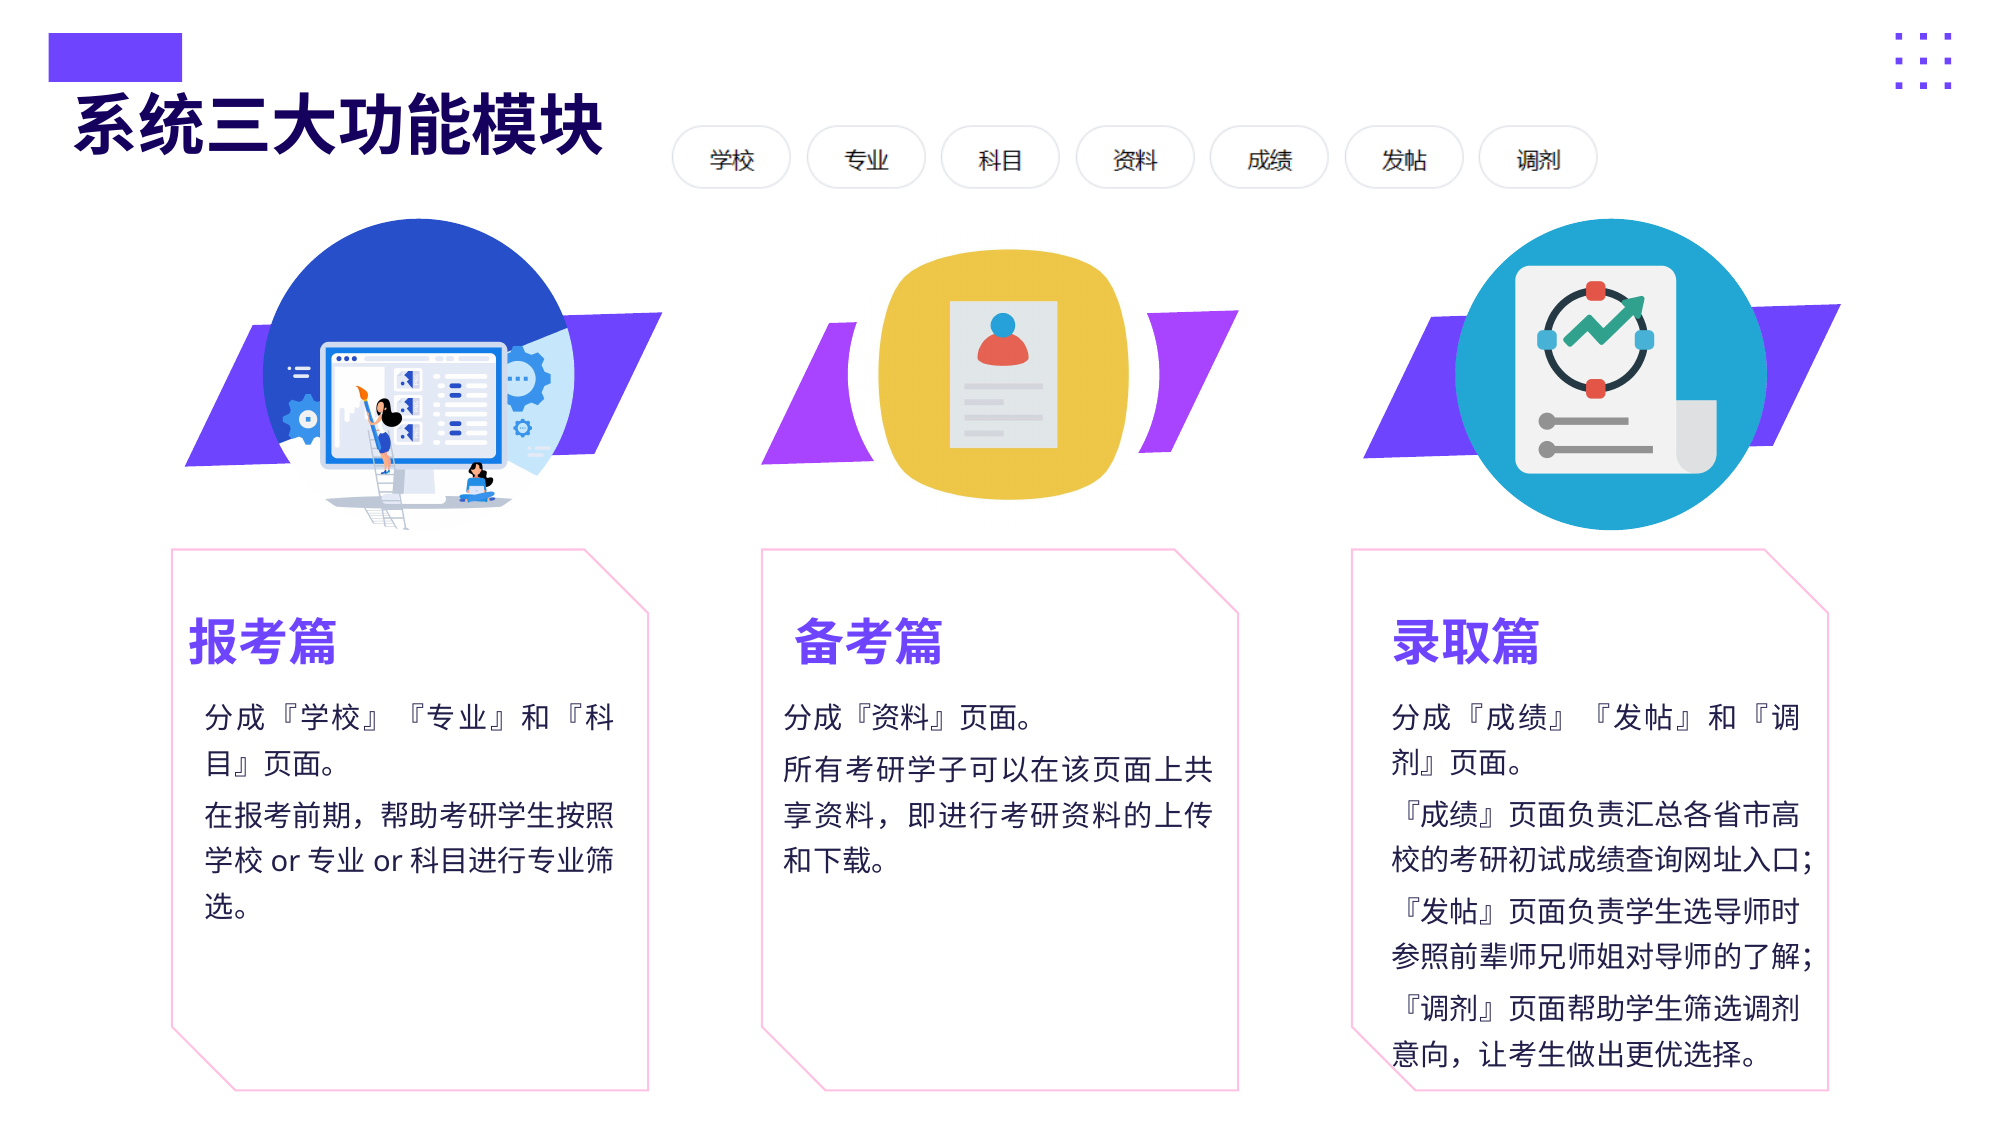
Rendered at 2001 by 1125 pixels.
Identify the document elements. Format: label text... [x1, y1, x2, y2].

text_box [1944, 81, 1952, 90]
text_box [48, 32, 183, 83]
picture [847, 218, 1160, 531]
text_box [1768, 304, 1841, 446]
text_box [1944, 32, 1952, 41]
text_box [184, 324, 262, 467]
text_box 系统三大功能模块 [56, 55, 1943, 174]
text_box 分成『资料』页面。 所有考研学子可以在该页面上共享资料，即进行考研资料的上传和下载。 [769, 681, 1230, 1042]
text_box [761, 322, 847, 465]
text_box [575, 312, 663, 455]
text_box [1944, 57, 1952, 65]
text_box 分成『成绩』『发帖』和『调剂』页面。 『成绩』页面负责汇总各省市高校的考研初试成绩查询网址入口； 『发帖』页面负责学生选导师时参照前辈师兄师姐对导师的了解； 『调剂』页面帮助学生筛选调剂意向，让考生做出更优选择。 [1376, 681, 1816, 1042]
picture [1454, 218, 1768, 531]
text_box [1895, 32, 1903, 41]
text_box 报考篇 [173, 603, 634, 669]
picture [661, 117, 1635, 200]
text_box [760, 548, 1240, 1092]
text_box [1363, 316, 1454, 459]
text_box [170, 548, 650, 1092]
text_box [1919, 32, 1928, 41]
picture [262, 218, 575, 531]
text_box 备考篇 [779, 603, 1200, 669]
text_box 录取篇 [1376, 603, 1803, 669]
text_box 分成『学校』『专业』和『科目』页面。 在报考前期，帮助考研学生按照学校or专业or科目进行专业筛选。 [190, 681, 630, 1042]
text_box [1350, 548, 1830, 1092]
text_box [1160, 310, 1239, 453]
